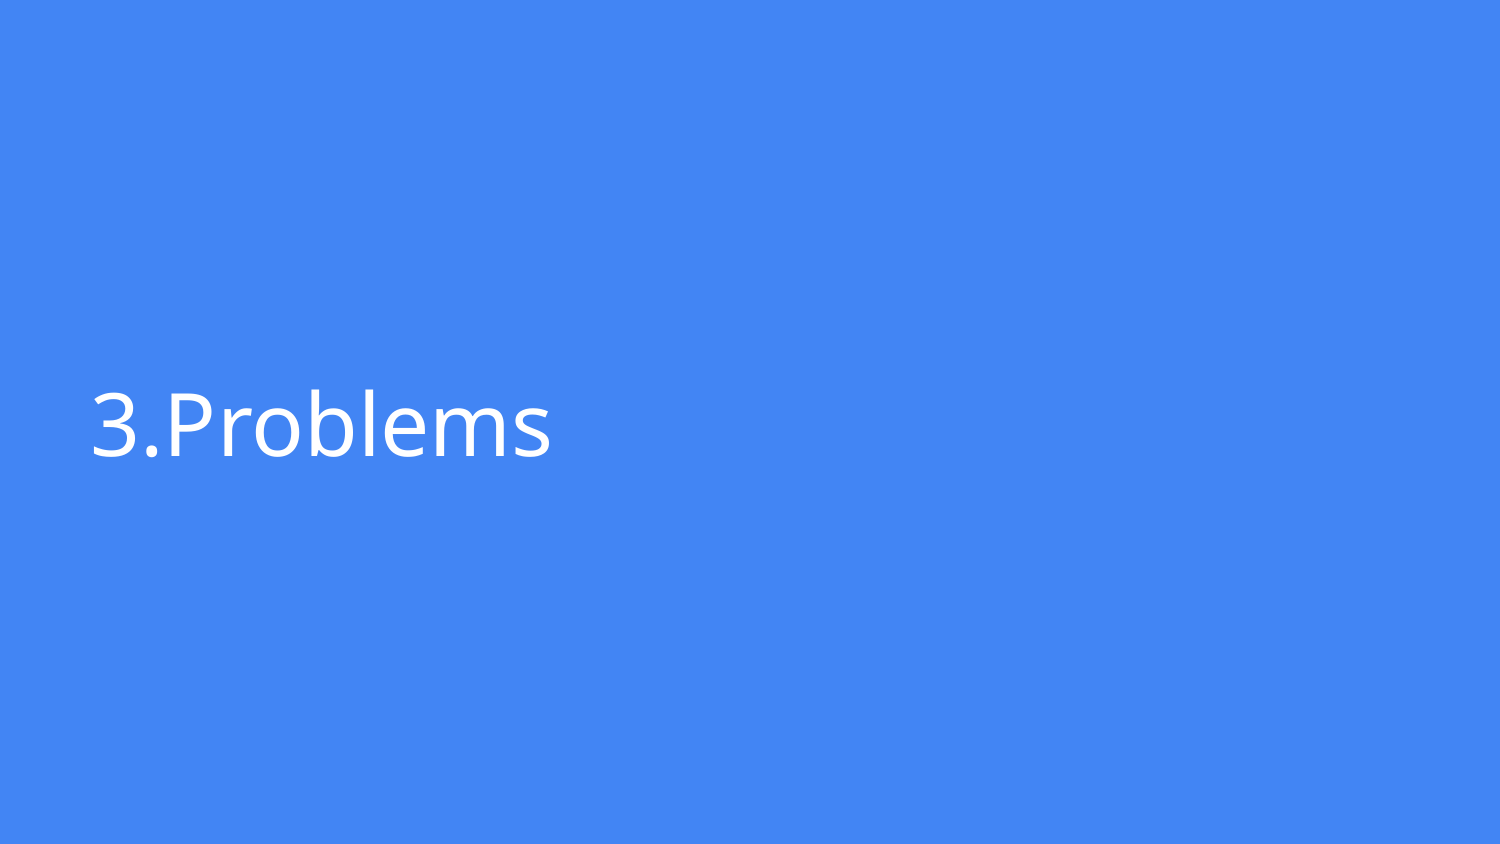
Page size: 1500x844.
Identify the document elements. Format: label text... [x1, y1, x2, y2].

title 3.Problems [75, 338, 1425, 505]
